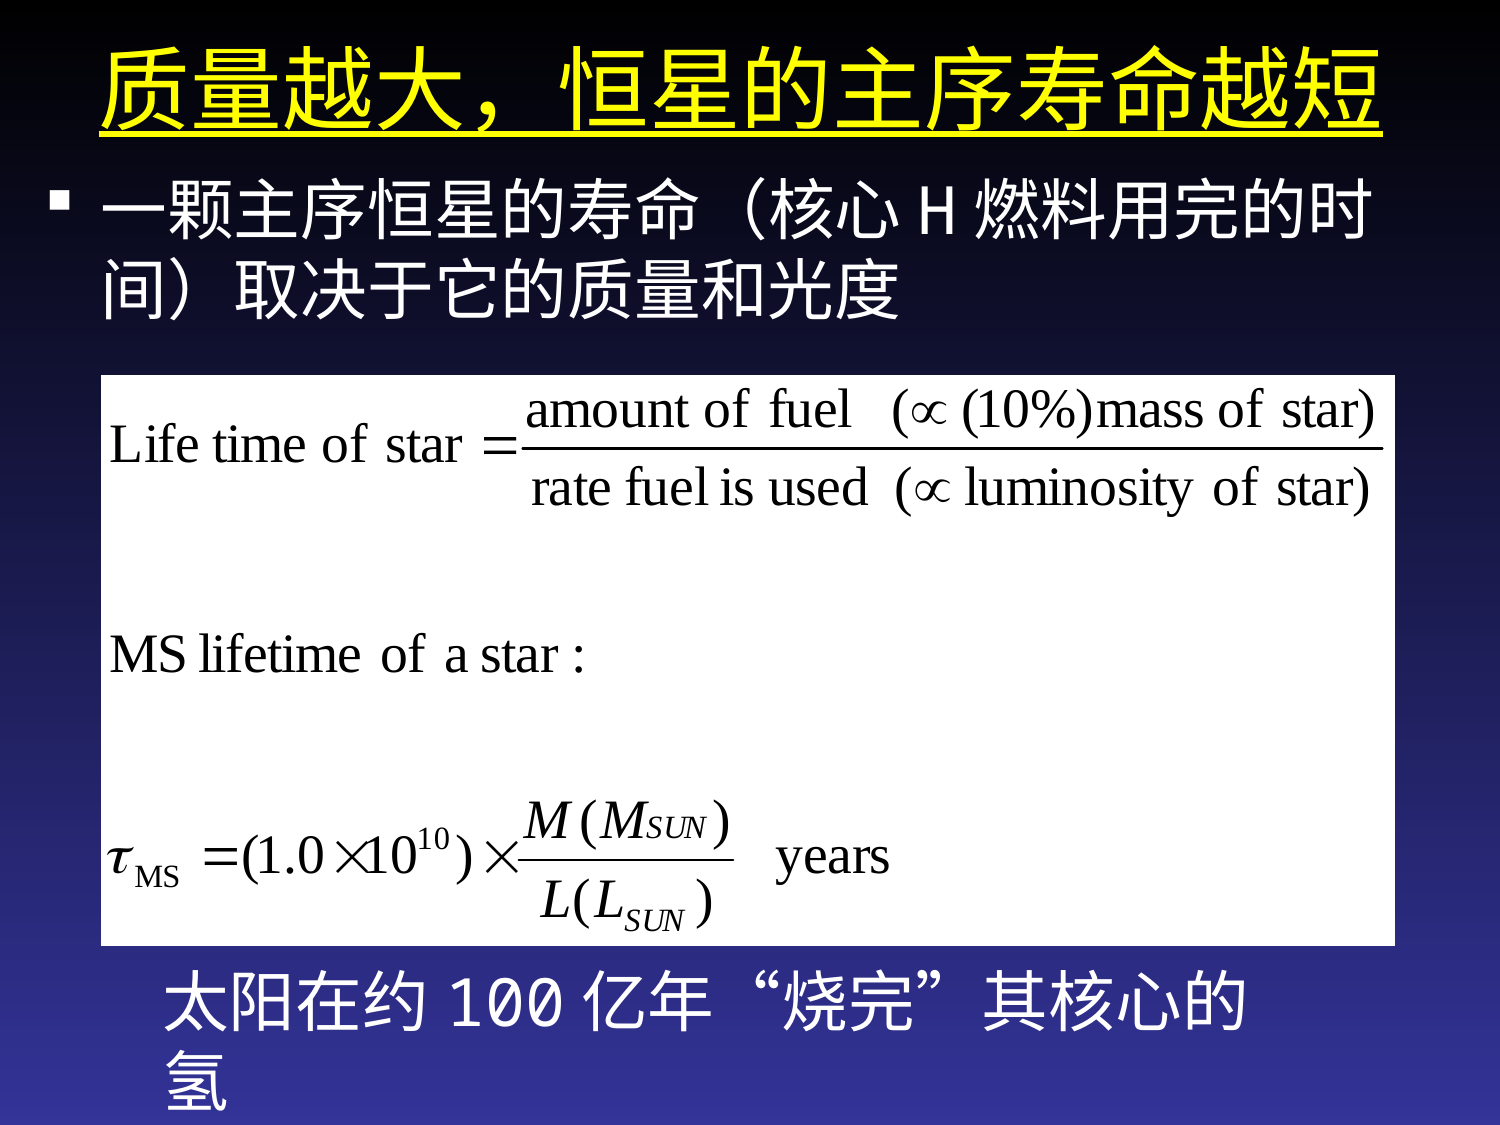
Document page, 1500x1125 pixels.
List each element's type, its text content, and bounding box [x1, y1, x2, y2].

text_box 太阳在约100亿年“烧完”其核心的氢 [147, 955, 1294, 1125]
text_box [100, 374, 1396, 946]
title 质量越大，恒星的主序寿命越短 [41, 31, 1442, 144]
list 一颗主序恒星的寿命（核心H燃料用完的时间）取决于它的质量和光度 [29, 160, 1467, 350]
